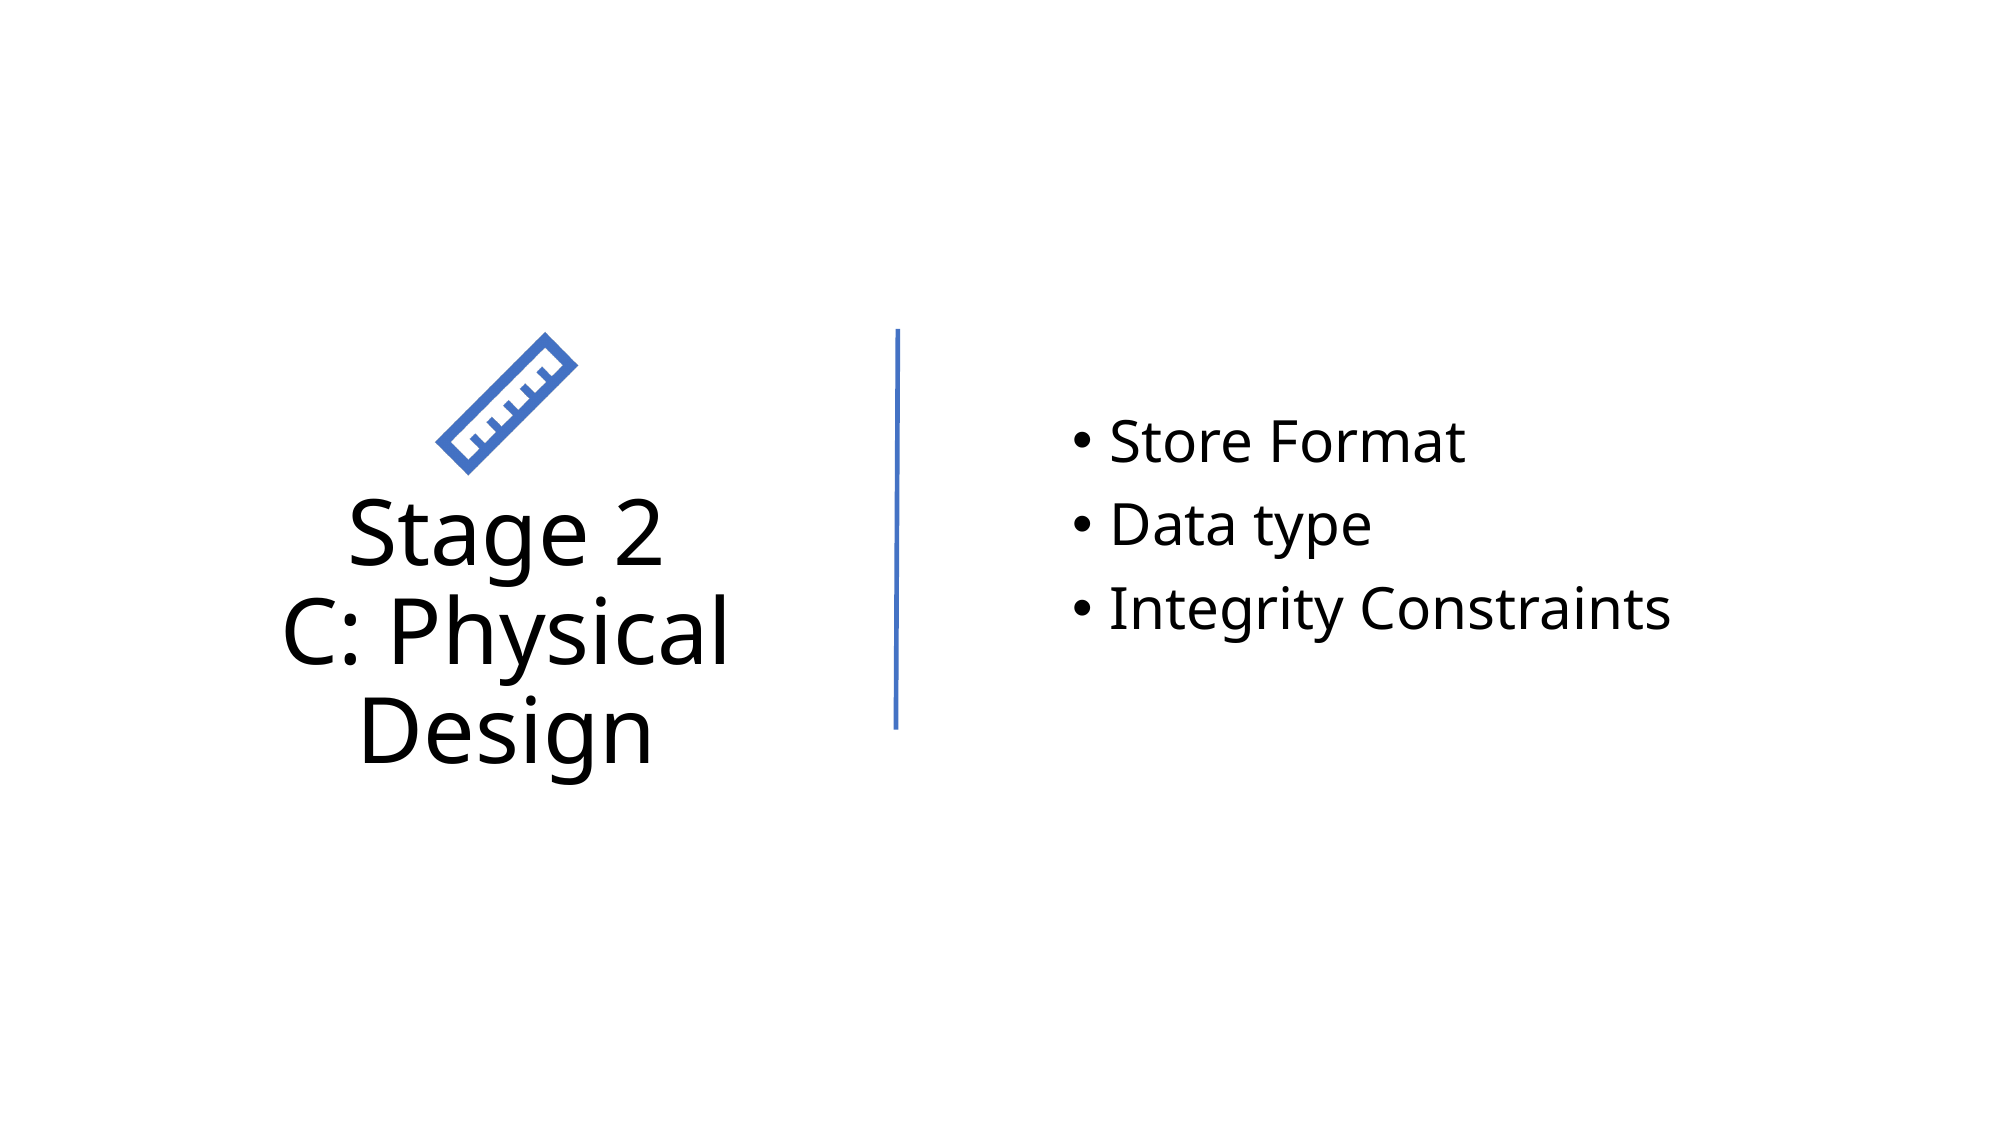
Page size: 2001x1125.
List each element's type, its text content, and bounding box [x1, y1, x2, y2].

text_box [898, 509, 1564, 615]
title Stage 2 C: Physical Design [244, 478, 769, 929]
text_box [563, 509, 895, 615]
list Store Format Data type Integrity Constraints [1057, 115, 2000, 1023]
picture [431, 328, 582, 479]
